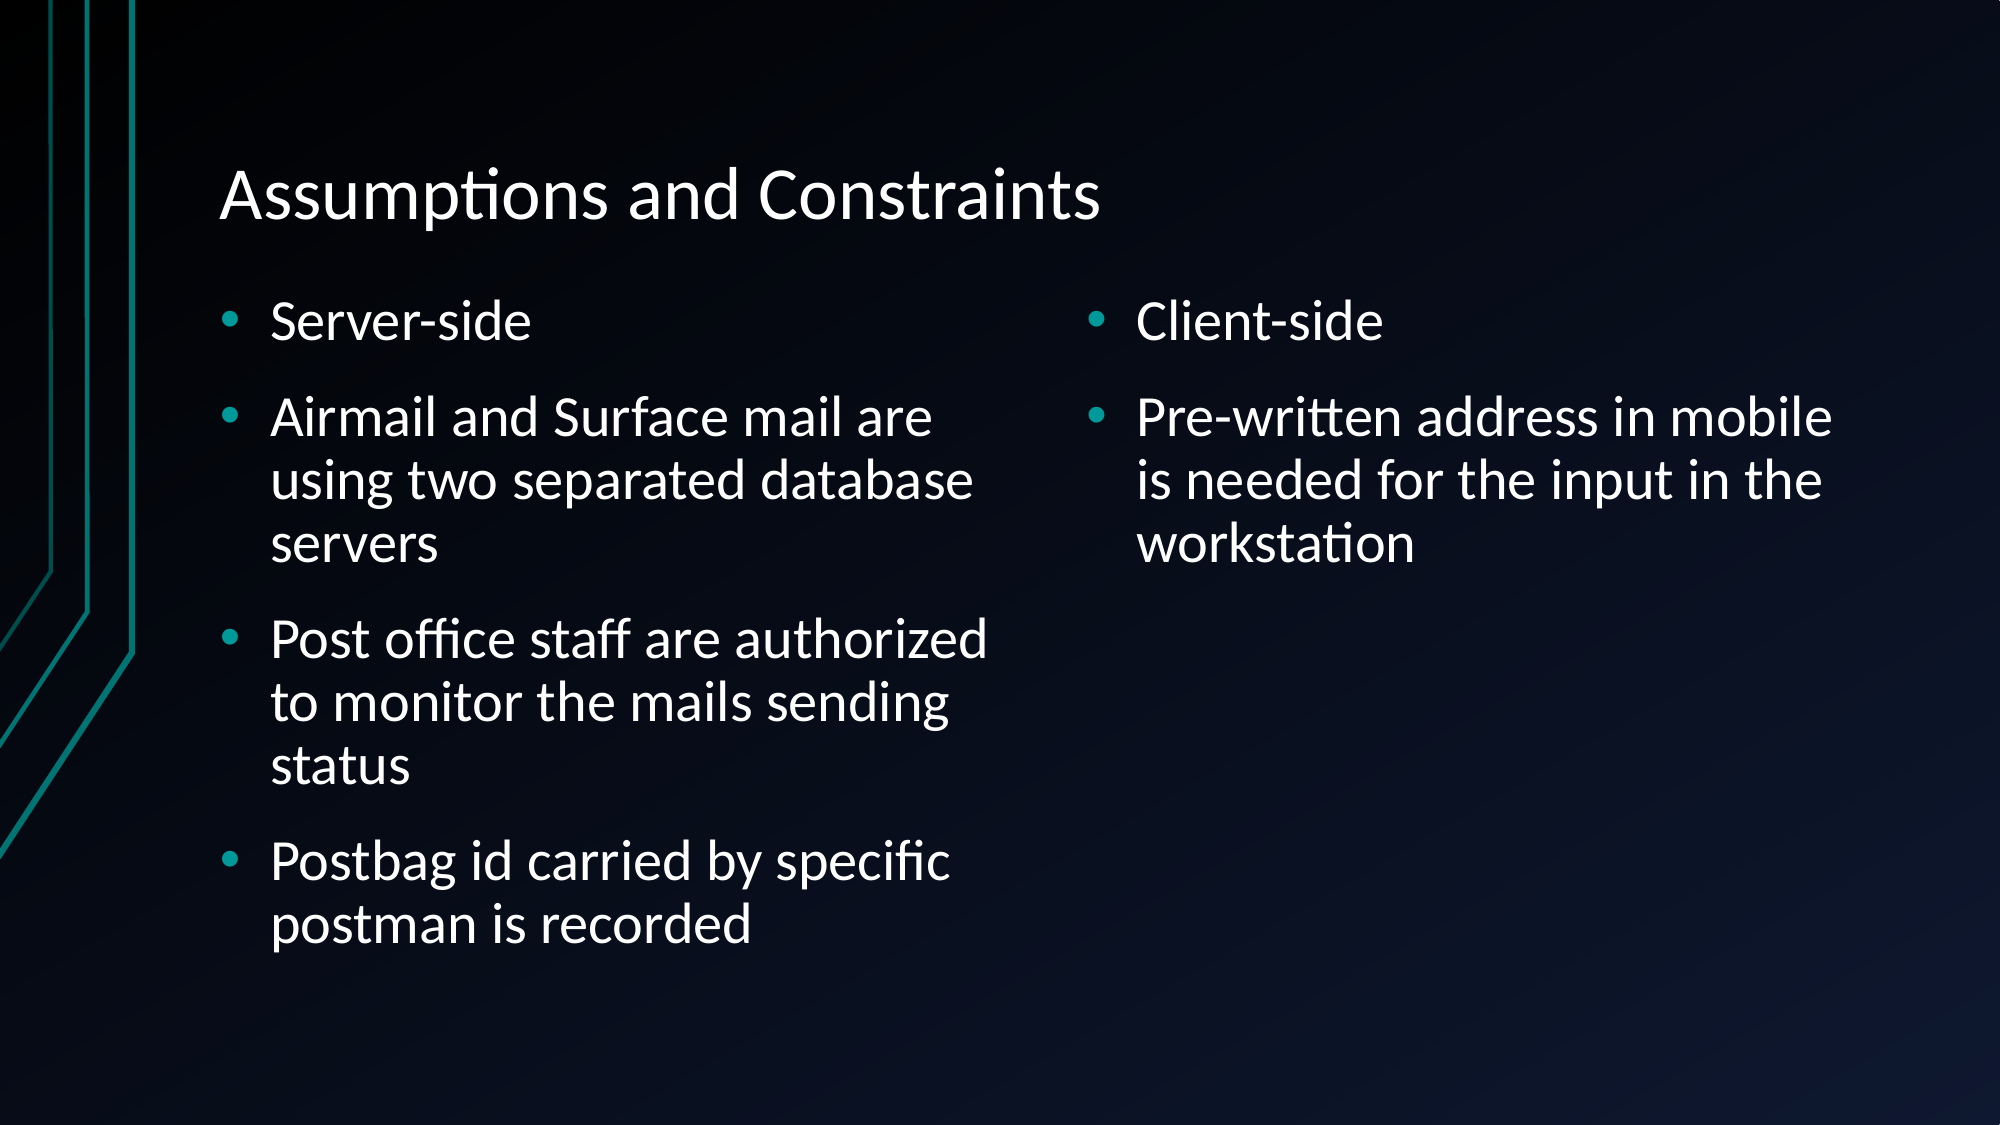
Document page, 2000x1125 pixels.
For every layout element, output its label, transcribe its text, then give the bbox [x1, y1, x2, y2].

list Client-side Pre-written address in mobile is needed for the input in the workstation [1066, 279, 1900, 1013]
title Assumptions and Constraints [199, 45, 1900, 246]
list Server-side Airmail and Surface mail are using two separated database servers Post office staff are authorized to monitor the mails sending status Postbag id carried by specific postman is recorded [199, 279, 1033, 1013]
